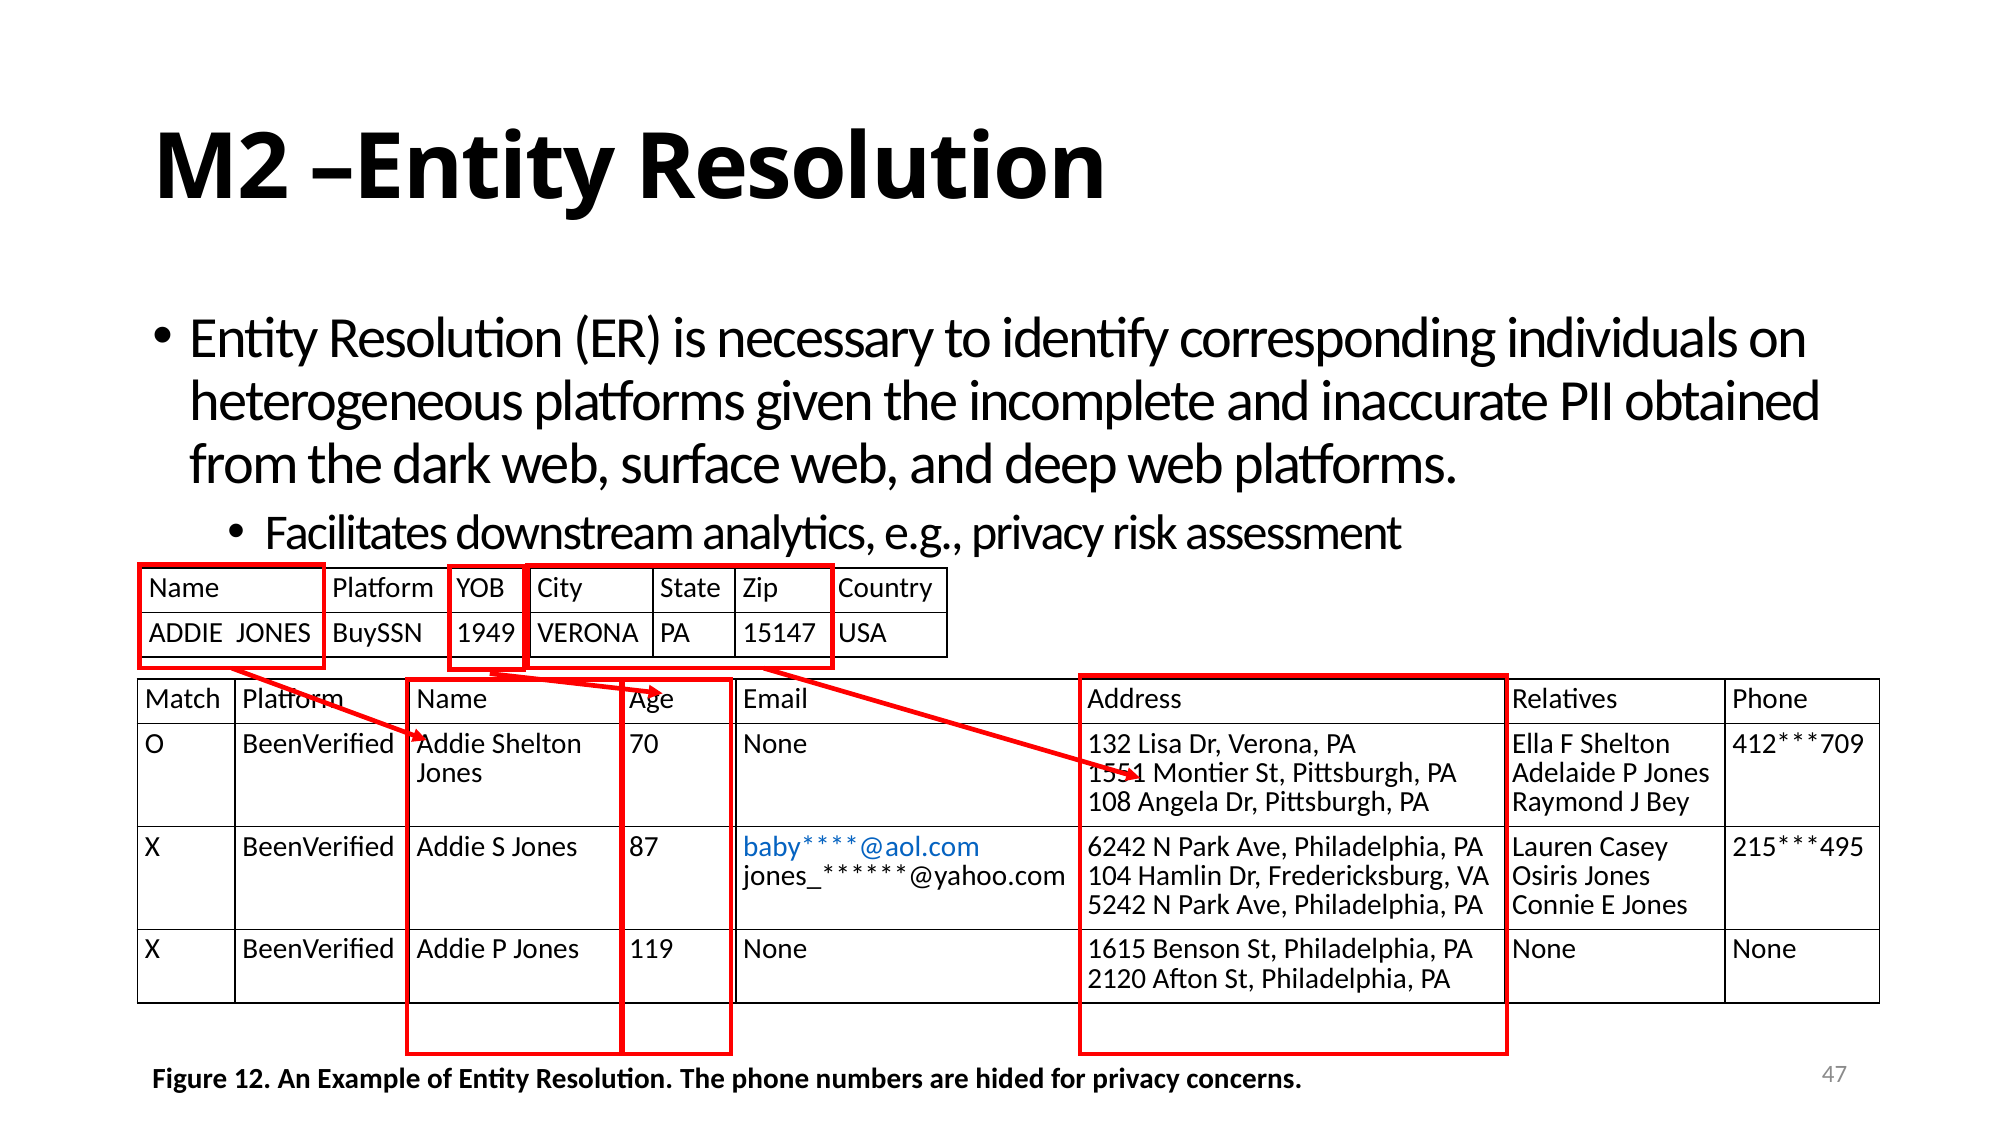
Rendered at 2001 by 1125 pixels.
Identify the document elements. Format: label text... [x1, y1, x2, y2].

table_cell BeenVerified [236, 740, 406, 826]
table_header Platform [326, 569, 448, 612]
table_cell BeenVerified [236, 930, 406, 1002]
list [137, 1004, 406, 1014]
table_header Match [138, 680, 231, 723]
table_cell USA [833, 613, 946, 656]
table_header Email [737, 680, 763, 723]
table_header Country [833, 569, 946, 612]
table_cell None [737, 724, 1079, 826]
slide_number 47 [1508, 1042, 1863, 1103]
text_box [1079, 674, 1508, 1051]
text_box [623, 678, 732, 1051]
table_cell X [138, 827, 234, 929]
table_cell Ella F Shelton Adelaide P Jones Raymond J Bey [1508, 724, 1724, 826]
table_header Phone [1726, 680, 1879, 723]
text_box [231, 668, 427, 740]
text_box Figure 12. An Example of Entity Resolution. The phone numbers are hided for privacy concerns. [137, 1051, 1528, 1103]
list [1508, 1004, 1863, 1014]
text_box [763, 668, 1141, 779]
table_header Relatives [1508, 680, 1724, 723]
table_cell 215***495 [1726, 827, 1879, 929]
text_box [406, 678, 623, 1051]
title M2 –Entity Resolution [137, 59, 1863, 278]
text_box [138, 563, 325, 669]
table_cell X [138, 930, 234, 1002]
table_cell BeenVerified [236, 827, 406, 929]
table_cell 412***709 [1726, 724, 1879, 826]
list Entity Resolution (ER) is necessary to identify corresponding individuals on heterogeneous platforms given the incomplete and inaccurate PII obtained from the dark web, surface web, and deep web platforms. Facilitates downstream analytics, e.g., privacy risk assessment [137, 299, 1863, 678]
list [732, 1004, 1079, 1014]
table_cell None [1726, 930, 1879, 1002]
table_cell BuySSN [326, 613, 448, 656]
text_box [448, 565, 525, 671]
table_cell O [138, 724, 234, 826]
table_cell baby****@aol.com jones_******@yahoo.com [737, 827, 1079, 929]
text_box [489, 673, 663, 694]
table_cell None [1508, 930, 1724, 1002]
table_cell None [737, 930, 1079, 1002]
table_cell Lauren Casey Osiris Jones Connie E Jones [1508, 827, 1724, 929]
text_box [526, 565, 833, 669]
